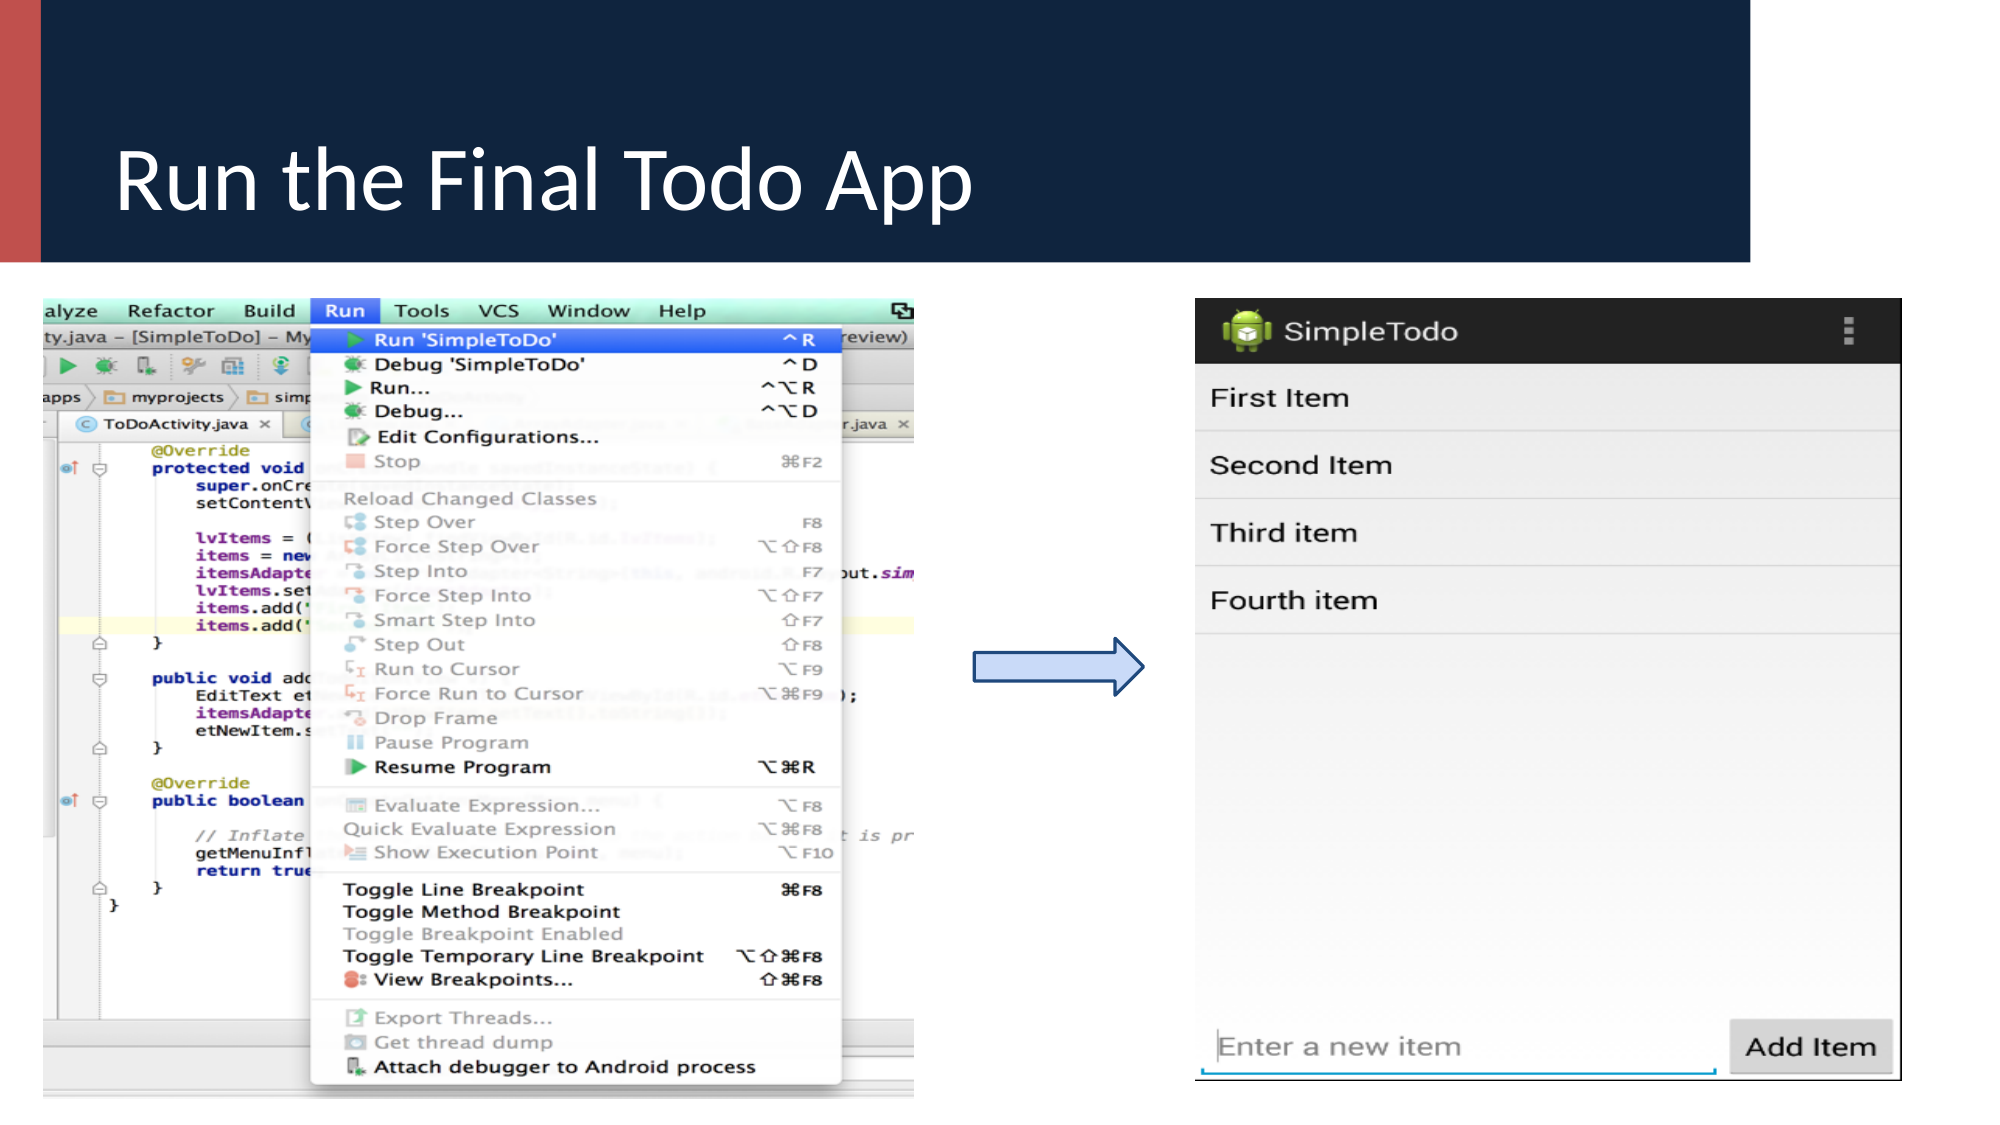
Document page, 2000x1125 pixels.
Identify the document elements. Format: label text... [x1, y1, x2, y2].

picture [1195, 298, 1902, 1081]
picture [43, 298, 915, 1099]
text_box [974, 638, 1144, 696]
title Run the Final Todo App [99, 22, 1700, 244]
